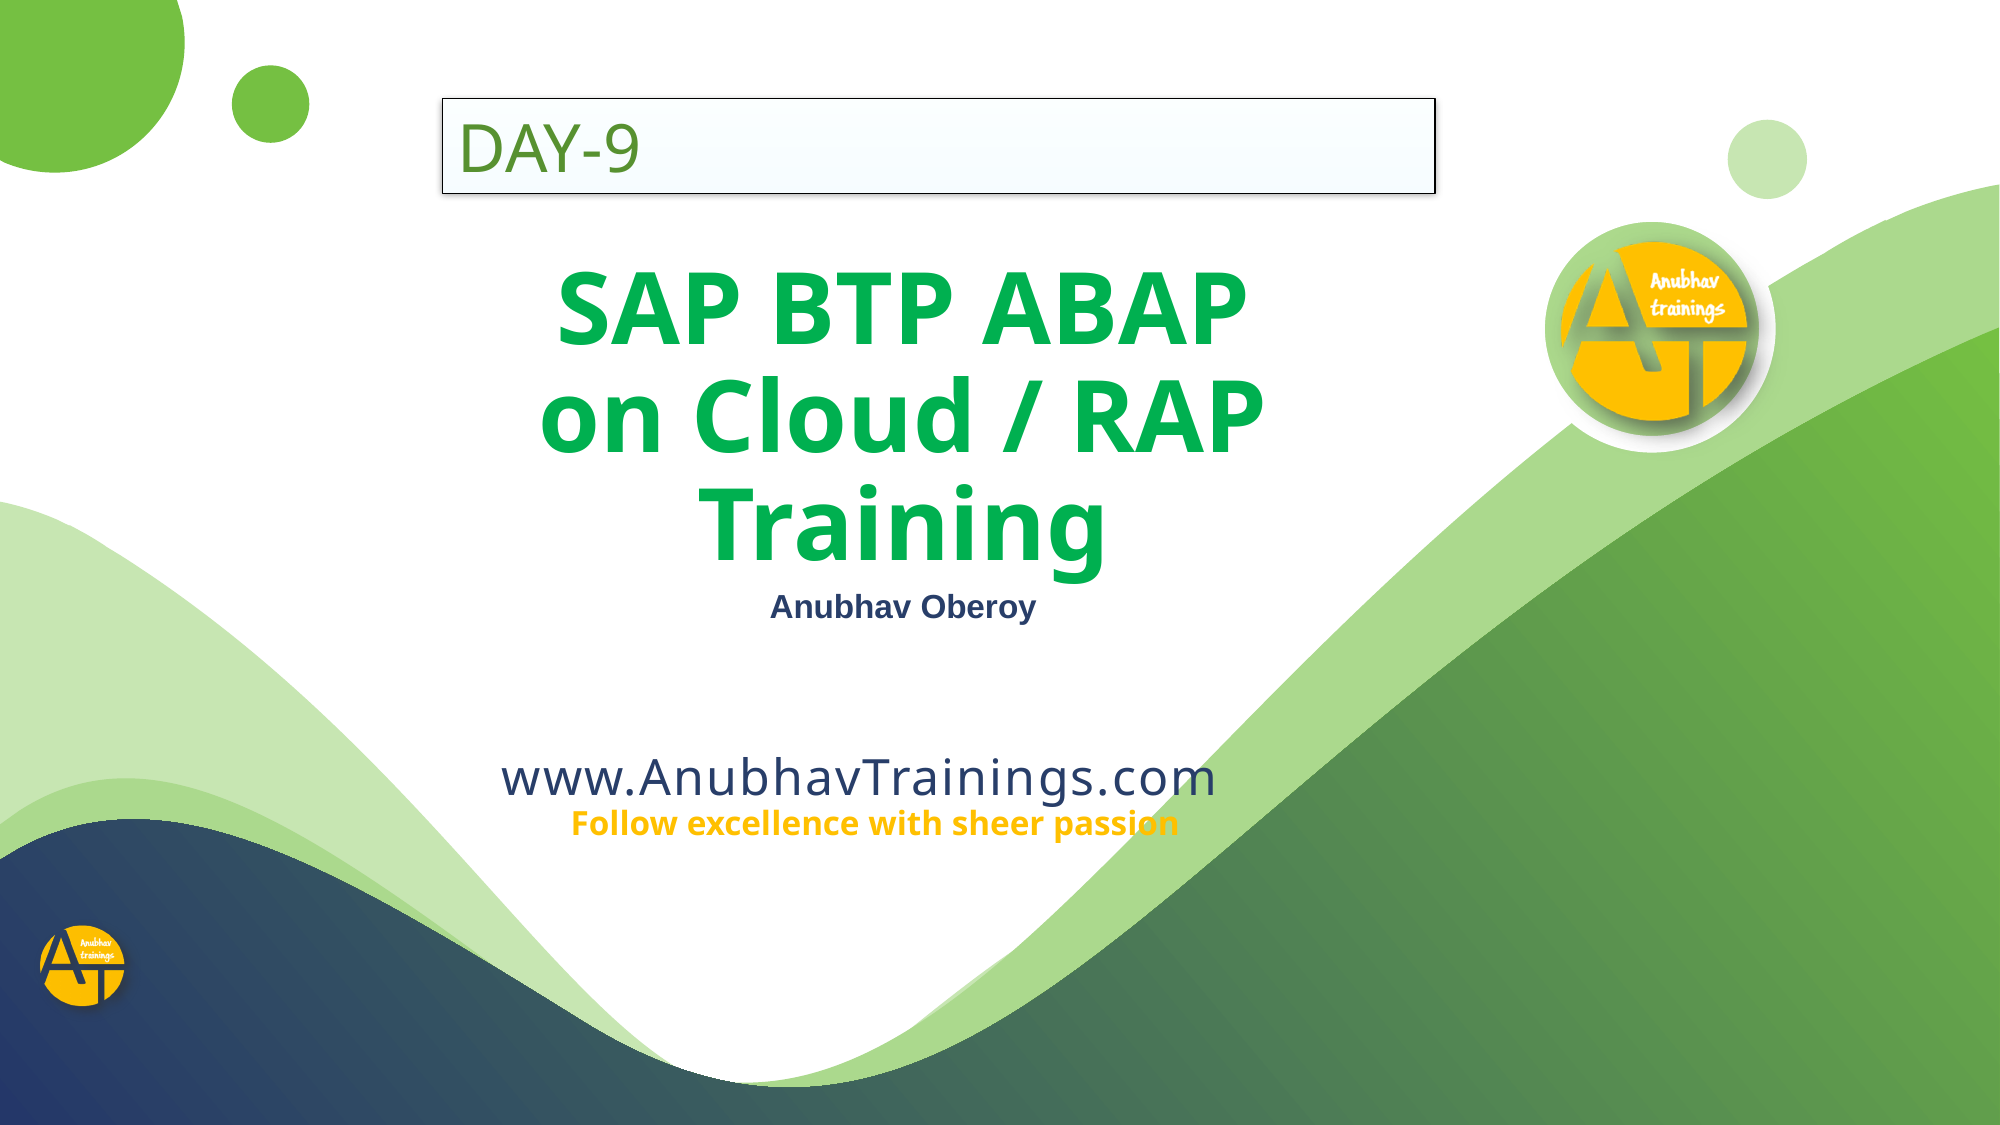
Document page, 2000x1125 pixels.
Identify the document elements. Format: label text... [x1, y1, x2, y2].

picture [21, 910, 150, 1033]
text_box Anubhav Oberoy [754, 578, 1053, 633]
text_box DAY-9 [442, 98, 1435, 194]
title SAP BTP ABAP on Cloud / RAP Training [149, 257, 1658, 583]
text_box www.AnubhavTrainings.com [442, 735, 1278, 823]
text_box Follow excellence with sheer passion [555, 794, 1207, 850]
picture [1519, 207, 1805, 481]
